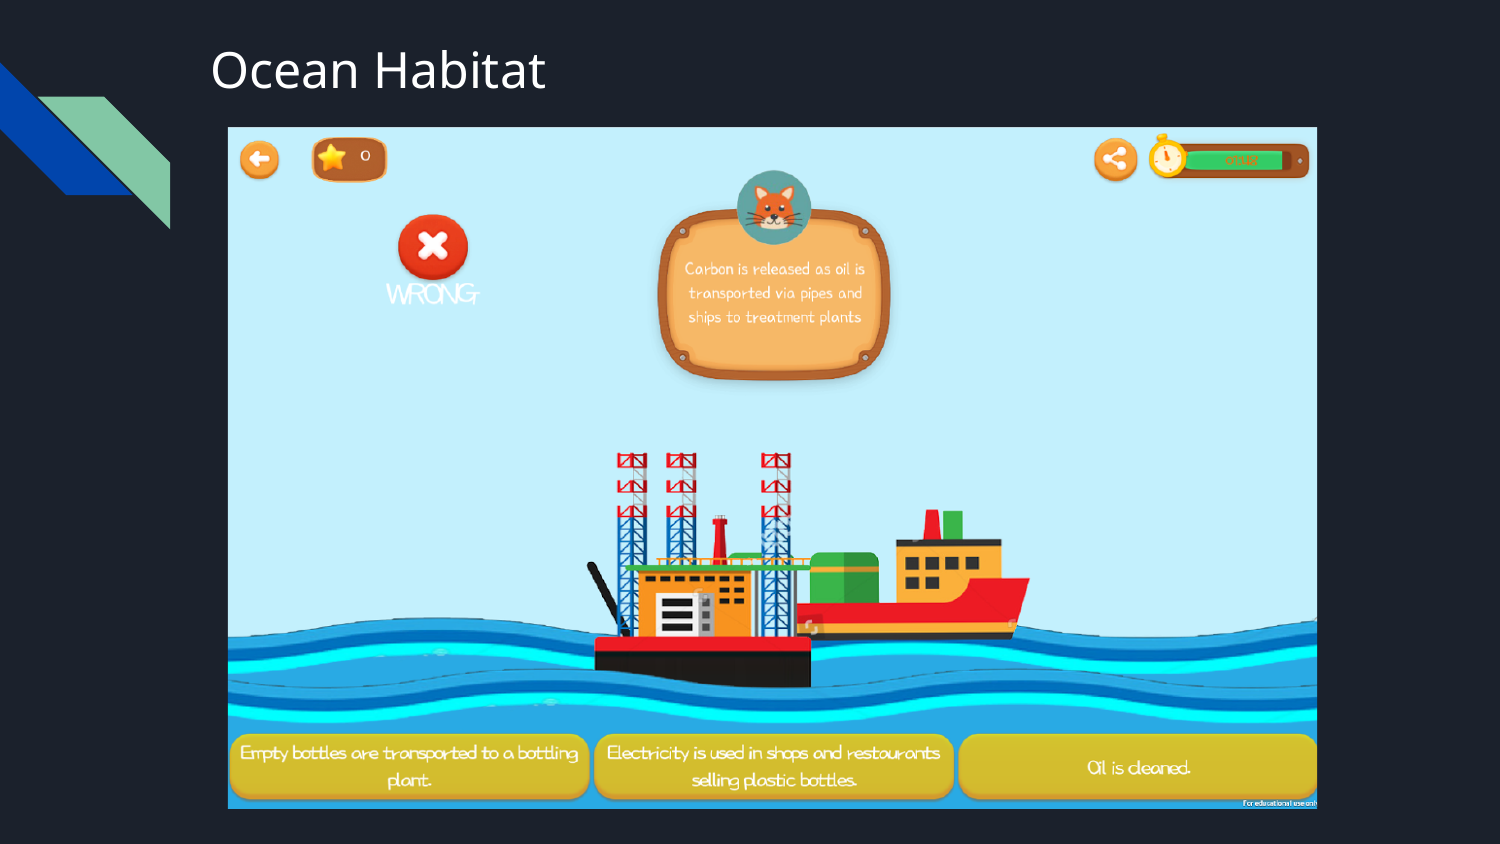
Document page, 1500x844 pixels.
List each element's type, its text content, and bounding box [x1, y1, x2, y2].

title Ocean Habitat [195, 23, 1350, 94]
picture [227, 127, 1318, 809]
